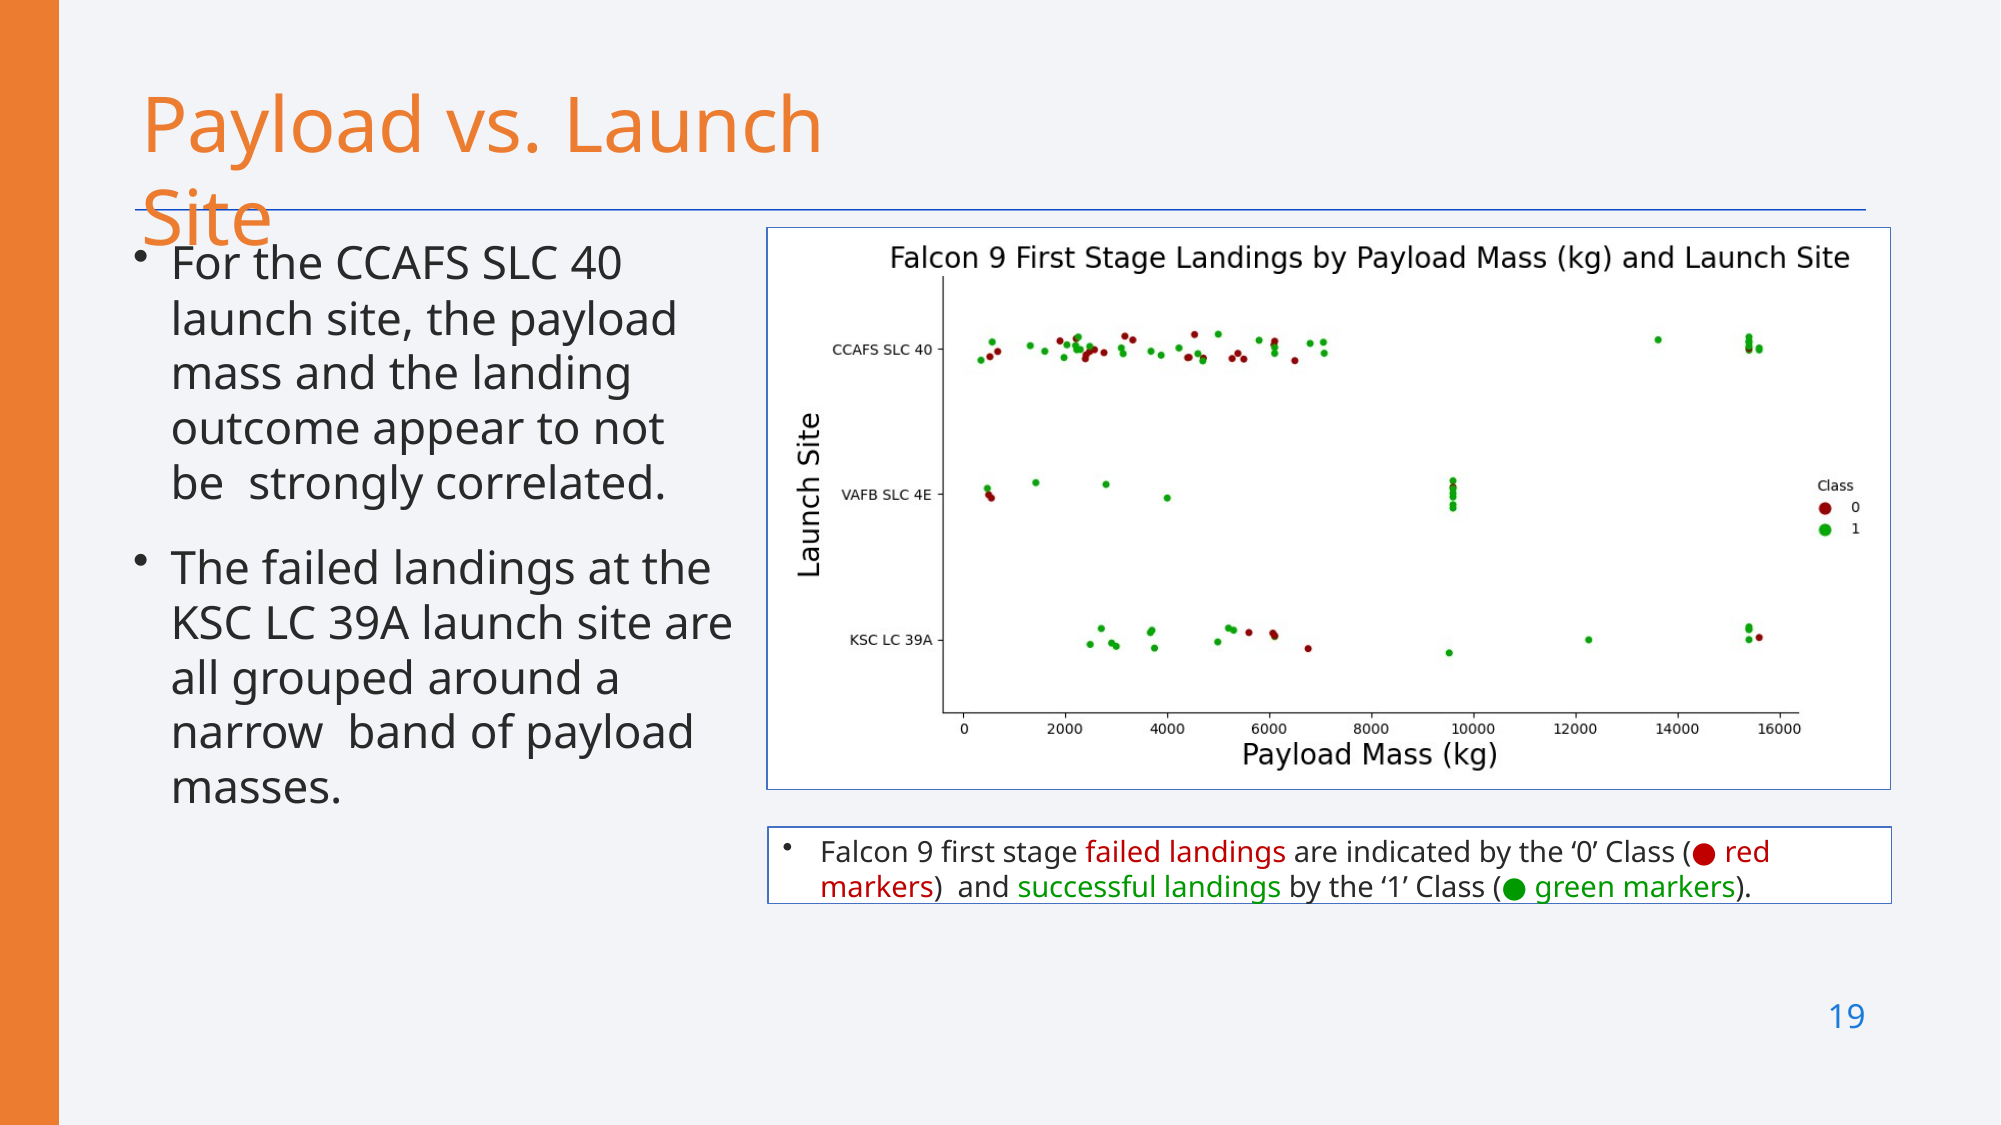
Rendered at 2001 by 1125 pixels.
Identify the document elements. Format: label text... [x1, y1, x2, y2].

title Payload vs. Launch Site [139, 73, 971, 264]
text_box Falcon 9 first stage failed landings are indicated by the ‘0’ Class (● red markers) and successful landings by the ‘1’ Class (● green markers). [767, 826, 1892, 904]
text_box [765, 226, 1892, 791]
picture [59, 0, 2000, 1125]
slide_number 19 [1821, 1001, 1871, 1125]
text_box For the CCAFS SLC 40 launch site, the payload mass and the landing outcome appear to not be strongly correlated. The failed landings at the KSC LC 39A launch site are all grouped around a narrow band of payload masses. [130, 232, 747, 814]
text_box [0, 0, 59, 1125]
